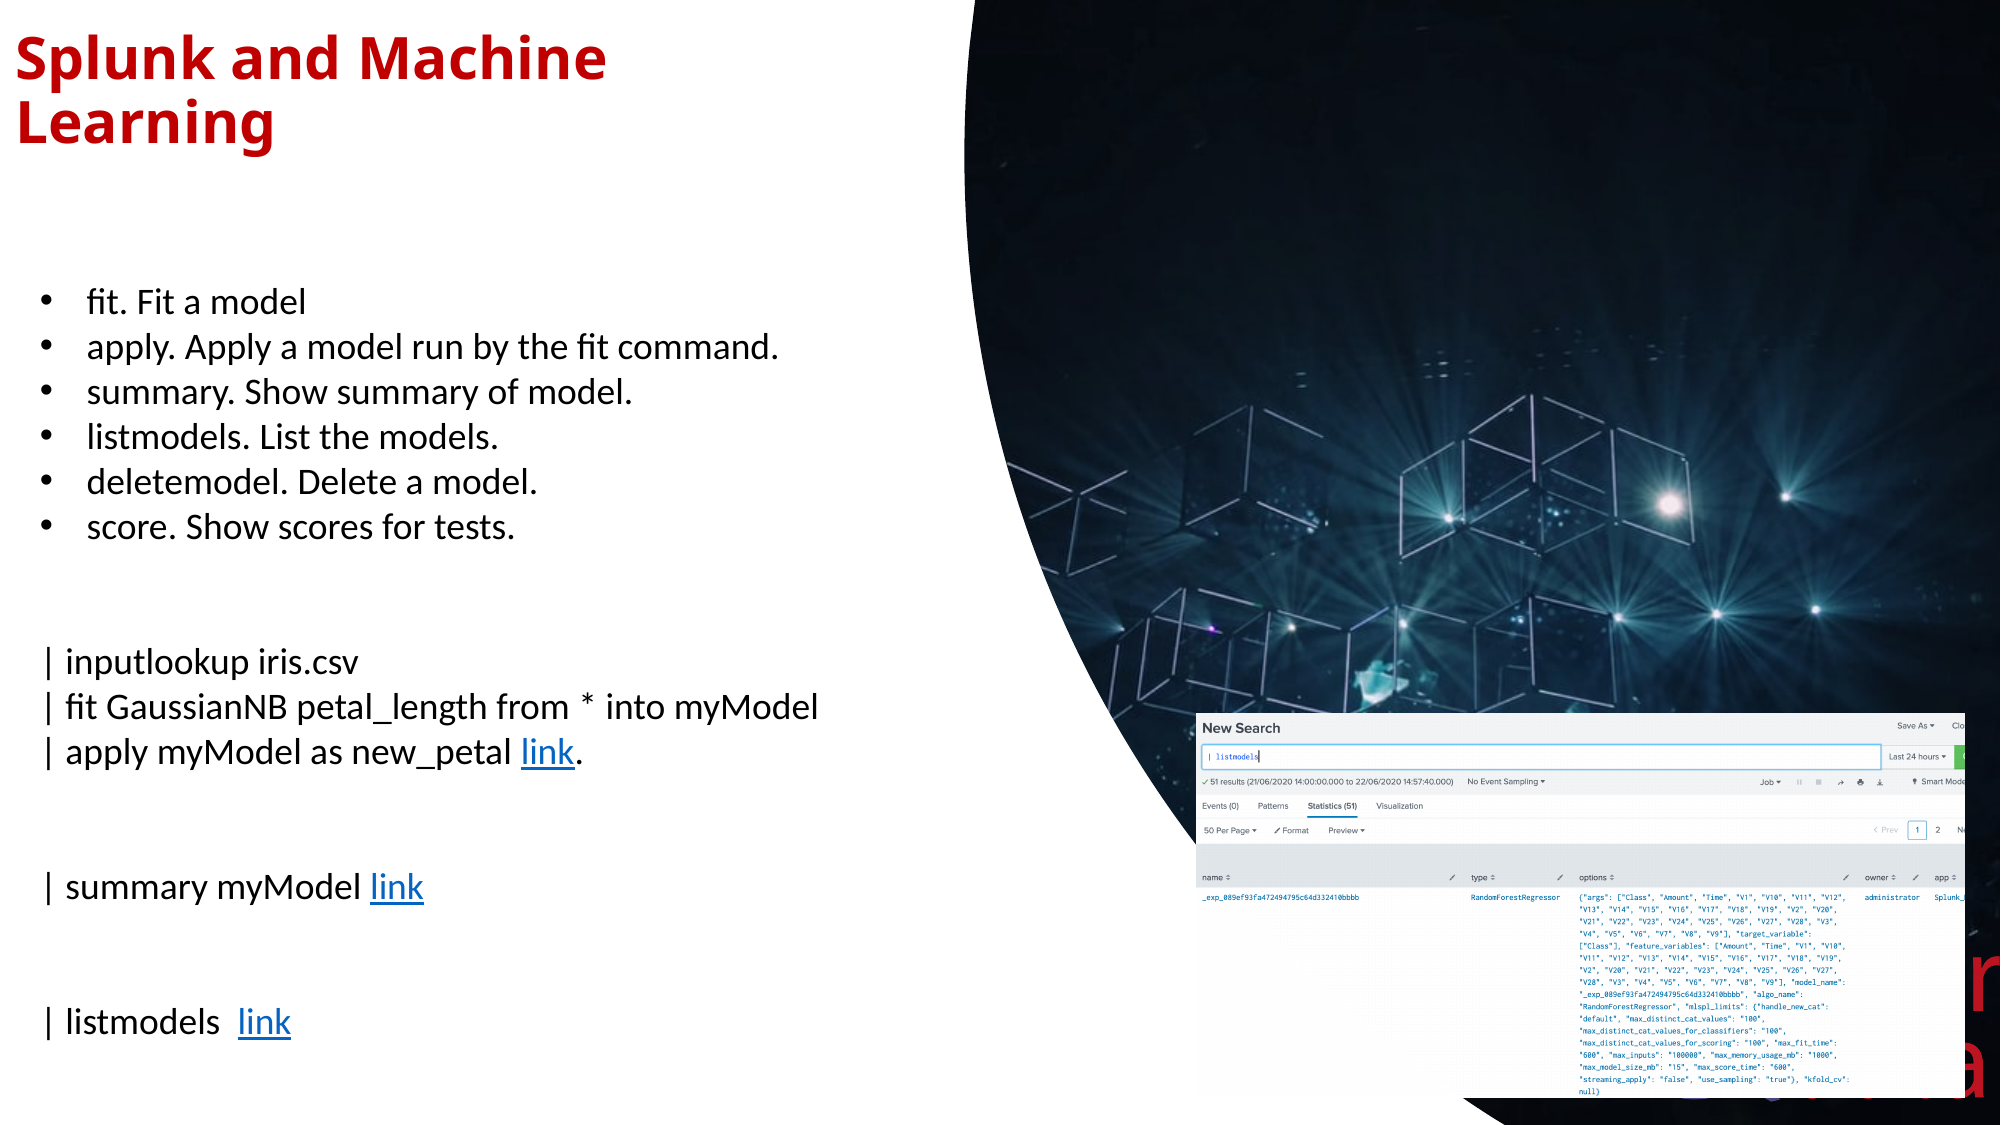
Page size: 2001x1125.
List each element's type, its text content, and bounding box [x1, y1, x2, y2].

text_box fit. Fit a model apply. Apply a model run by the fit command. summary. Show summary of model. listmodels. List the models. deletemodel. Delete a model. score. Show scores for tests. | inputlookup iris.csv | fit GaussianNB petal_length from * into myModel | apply myModel as new_petal link. | summary myModel link | listmodels link [24, 269, 964, 1095]
title Splunk and Machine Learning [0, 21, 964, 164]
picture [964, 0, 2000, 1125]
